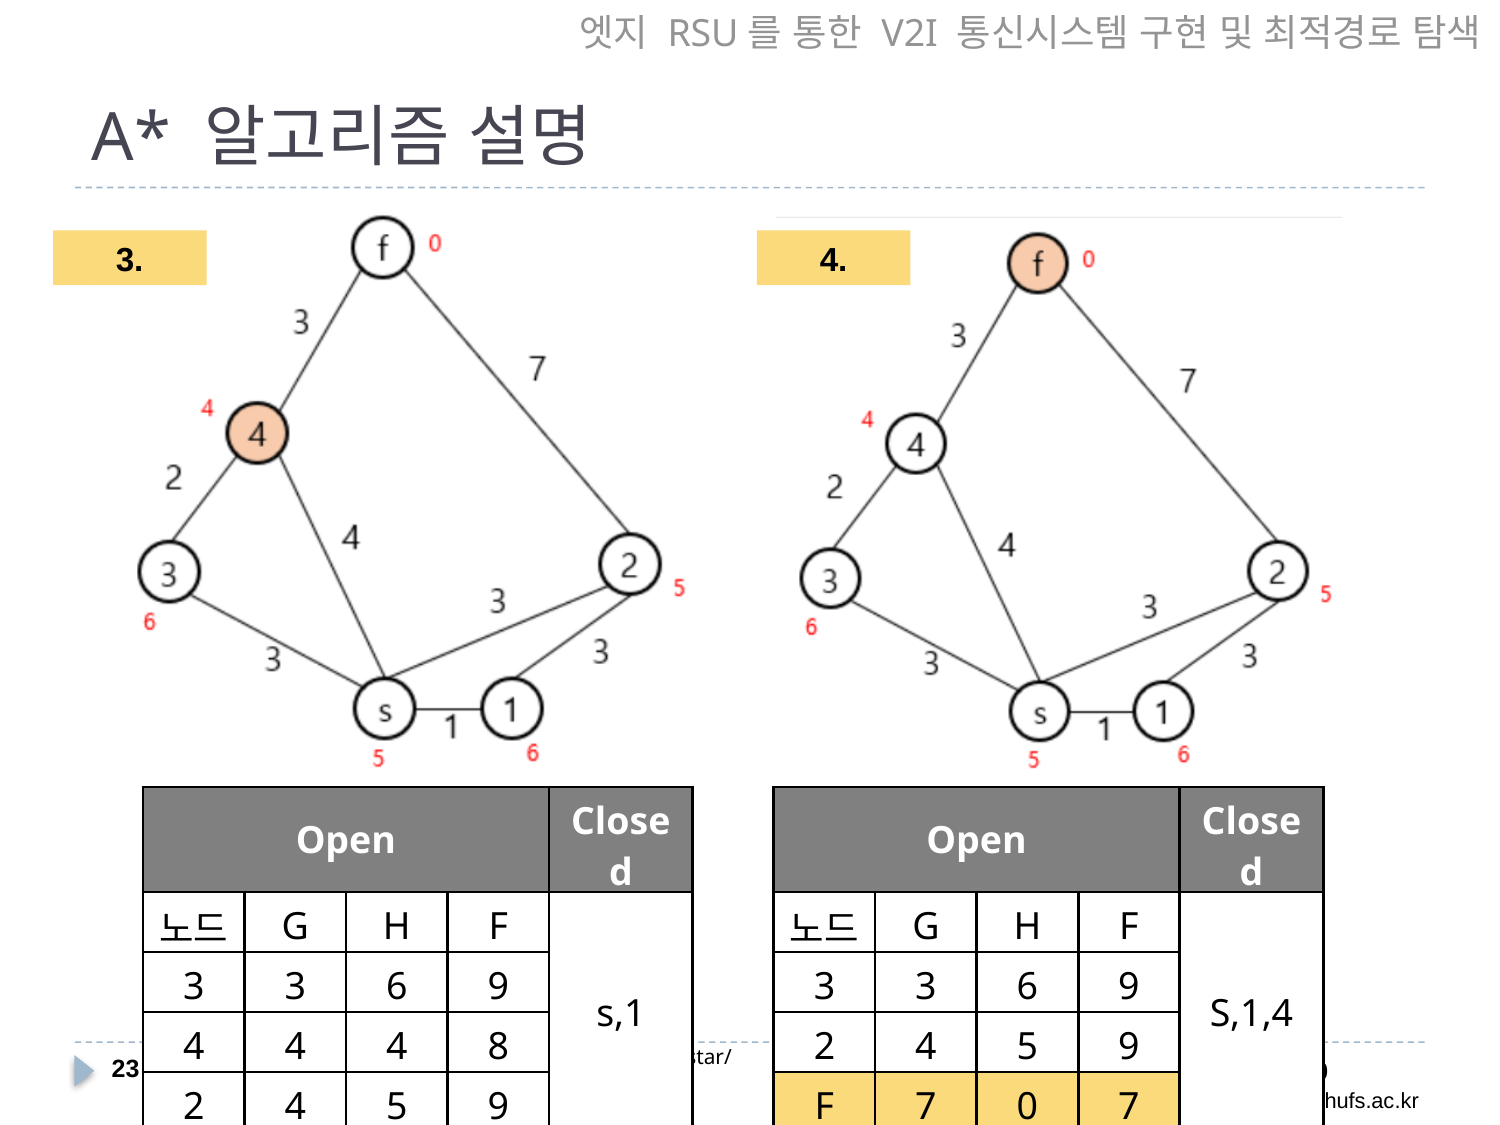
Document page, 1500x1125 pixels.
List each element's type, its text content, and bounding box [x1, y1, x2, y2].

picture [775, 196, 1343, 788]
table_cell 3 [246, 953, 345, 1011]
table_cell 5 [347, 1073, 446, 1125]
table_cell 4 [876, 1013, 975, 1071]
table_cell 0 [978, 1073, 1077, 1125]
table_cell 노드 [775, 893, 874, 951]
table_cell 9 [1080, 1013, 1178, 1071]
text_box 그림 출처 : https://www.secmem.org/blog/2020/04/19/astar/ [694, 1041, 772, 1076]
table_cell 8 [449, 1013, 548, 1071]
table_cell 노드 [144, 893, 243, 951]
table_cell F [775, 1073, 874, 1125]
table_cell F [1080, 893, 1178, 951]
table_header Open [775, 798, 1178, 891]
table_cell F [449, 893, 548, 951]
text_box 4. [756, 230, 769, 286]
table_cell G [876, 893, 975, 951]
picture [95, 196, 694, 788]
table_cell 4 [347, 1013, 446, 1071]
table_header Closed [1181, 799, 1322, 891]
table_cell 6 [347, 953, 446, 1011]
table_cell 2 [775, 1013, 874, 1071]
text_box 3. [53, 230, 89, 286]
text_box A* 알고리즘 설명 [76, 19, 1427, 182]
table_cell 3 [775, 953, 874, 1011]
table_cell 9 [449, 1073, 548, 1125]
table_cell H [978, 893, 1077, 951]
table_cell 9 [1080, 953, 1178, 1011]
table_cell 4 [246, 1073, 345, 1125]
table_cell H [347, 893, 446, 951]
table_cell 7 [876, 1073, 975, 1125]
table_cell 9 [449, 953, 548, 1011]
table_cell 2 [144, 1073, 243, 1125]
table_header Closed [550, 798, 691, 891]
text_box 엣지 RSU를 통한 V2I 통신시스템 구현 및 최적경로 탐색 [560, 1, 1500, 61]
table_cell G [246, 893, 345, 951]
table_cell 5 [978, 1013, 1077, 1071]
table_cell 4 [246, 1013, 345, 1071]
table_header Open [144, 799, 548, 891]
table_cell s,1 [550, 893, 691, 1125]
table_cell 7 [1080, 1073, 1178, 1125]
table_cell 6 [978, 953, 1077, 1011]
table_cell 3 [144, 953, 243, 1011]
table_cell 3 [876, 953, 975, 1011]
table_cell 4 [144, 1013, 243, 1071]
table_cell S,1,4 [1181, 893, 1322, 1125]
